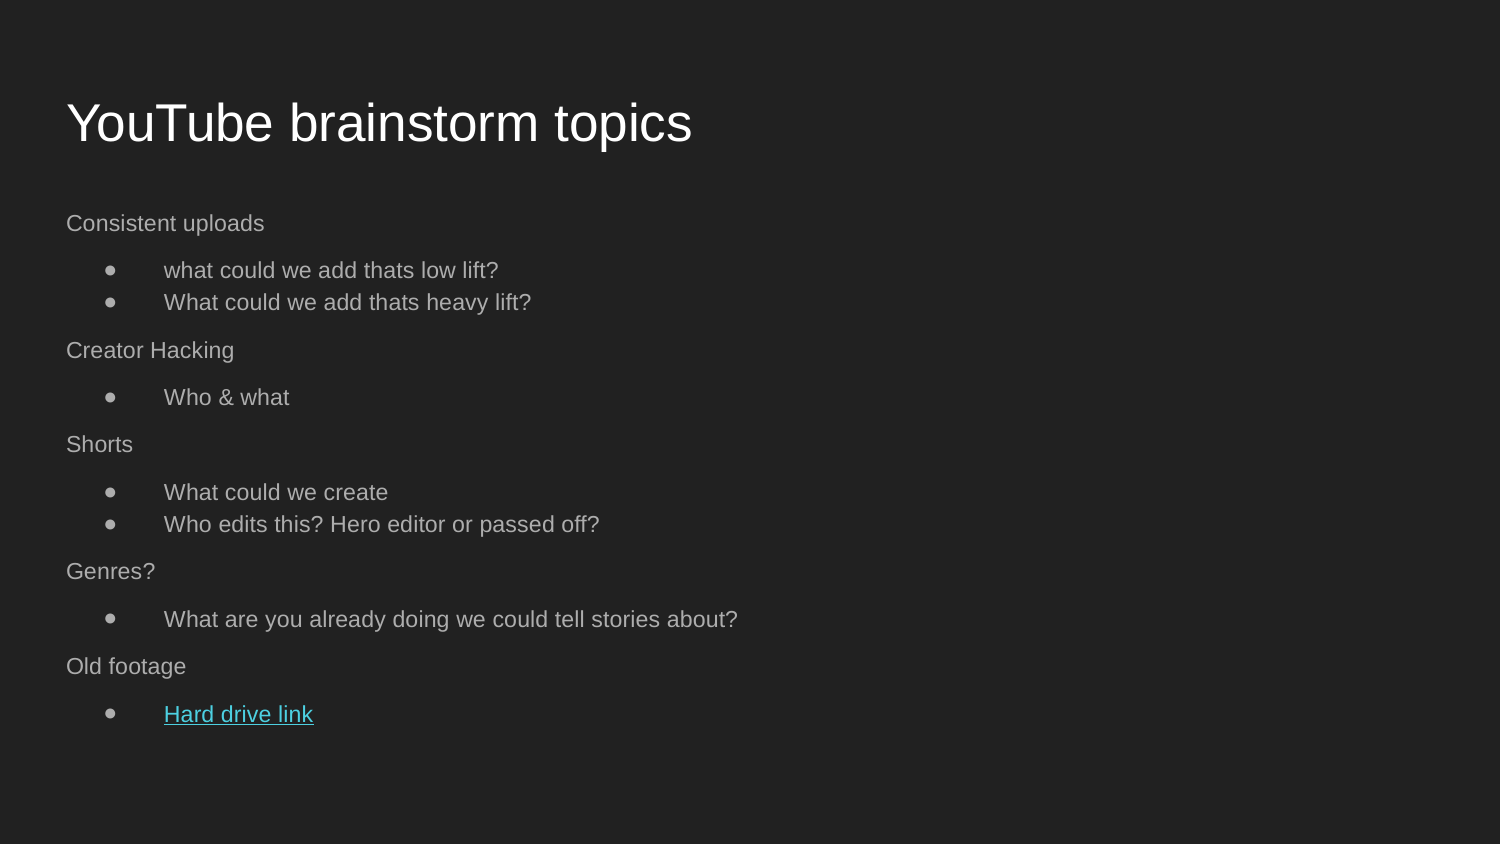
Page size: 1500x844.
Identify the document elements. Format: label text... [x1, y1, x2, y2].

list Consistent uploads what could we add thats low lift? What could we add thats heavy lift? Creator Hacking Who & what Shorts What could we create Who edits this? Hero editor or passed off? Genres? What are you already doing we could tell stories about? Old footage Hard drive link [51, 189, 1449, 750]
title YouTube brainstorm topics [51, 72, 1449, 167]
